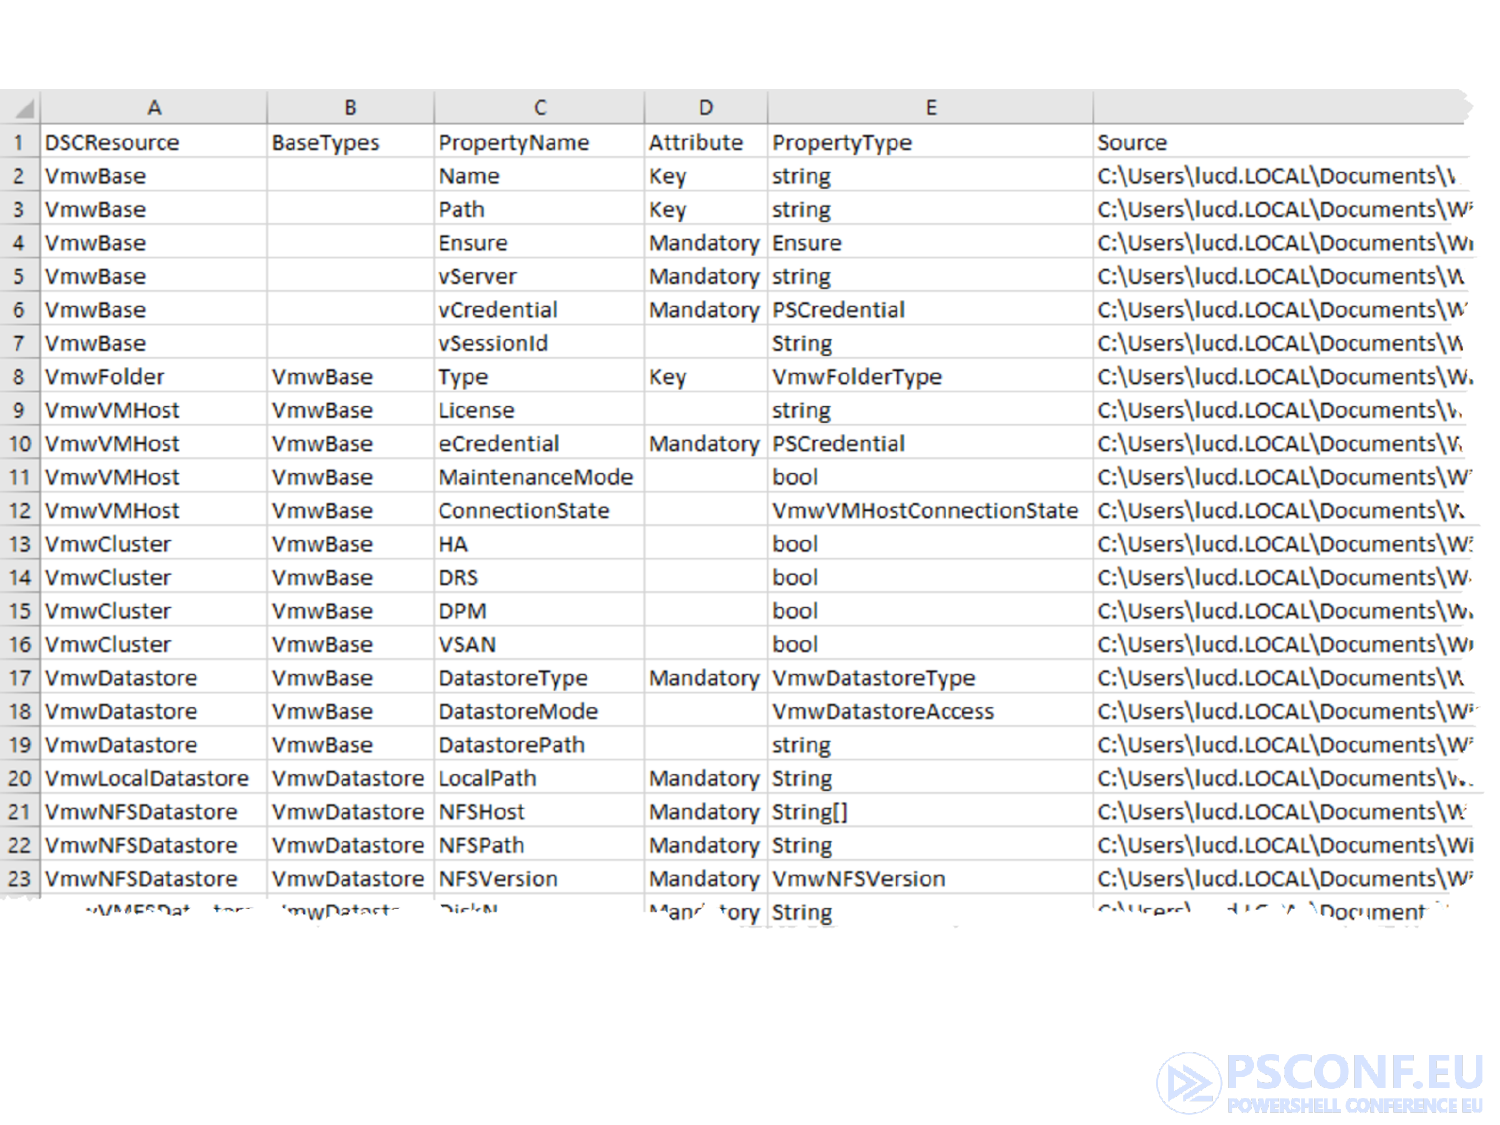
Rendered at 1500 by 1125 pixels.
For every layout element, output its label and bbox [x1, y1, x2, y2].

picture [0, 89, 1500, 942]
